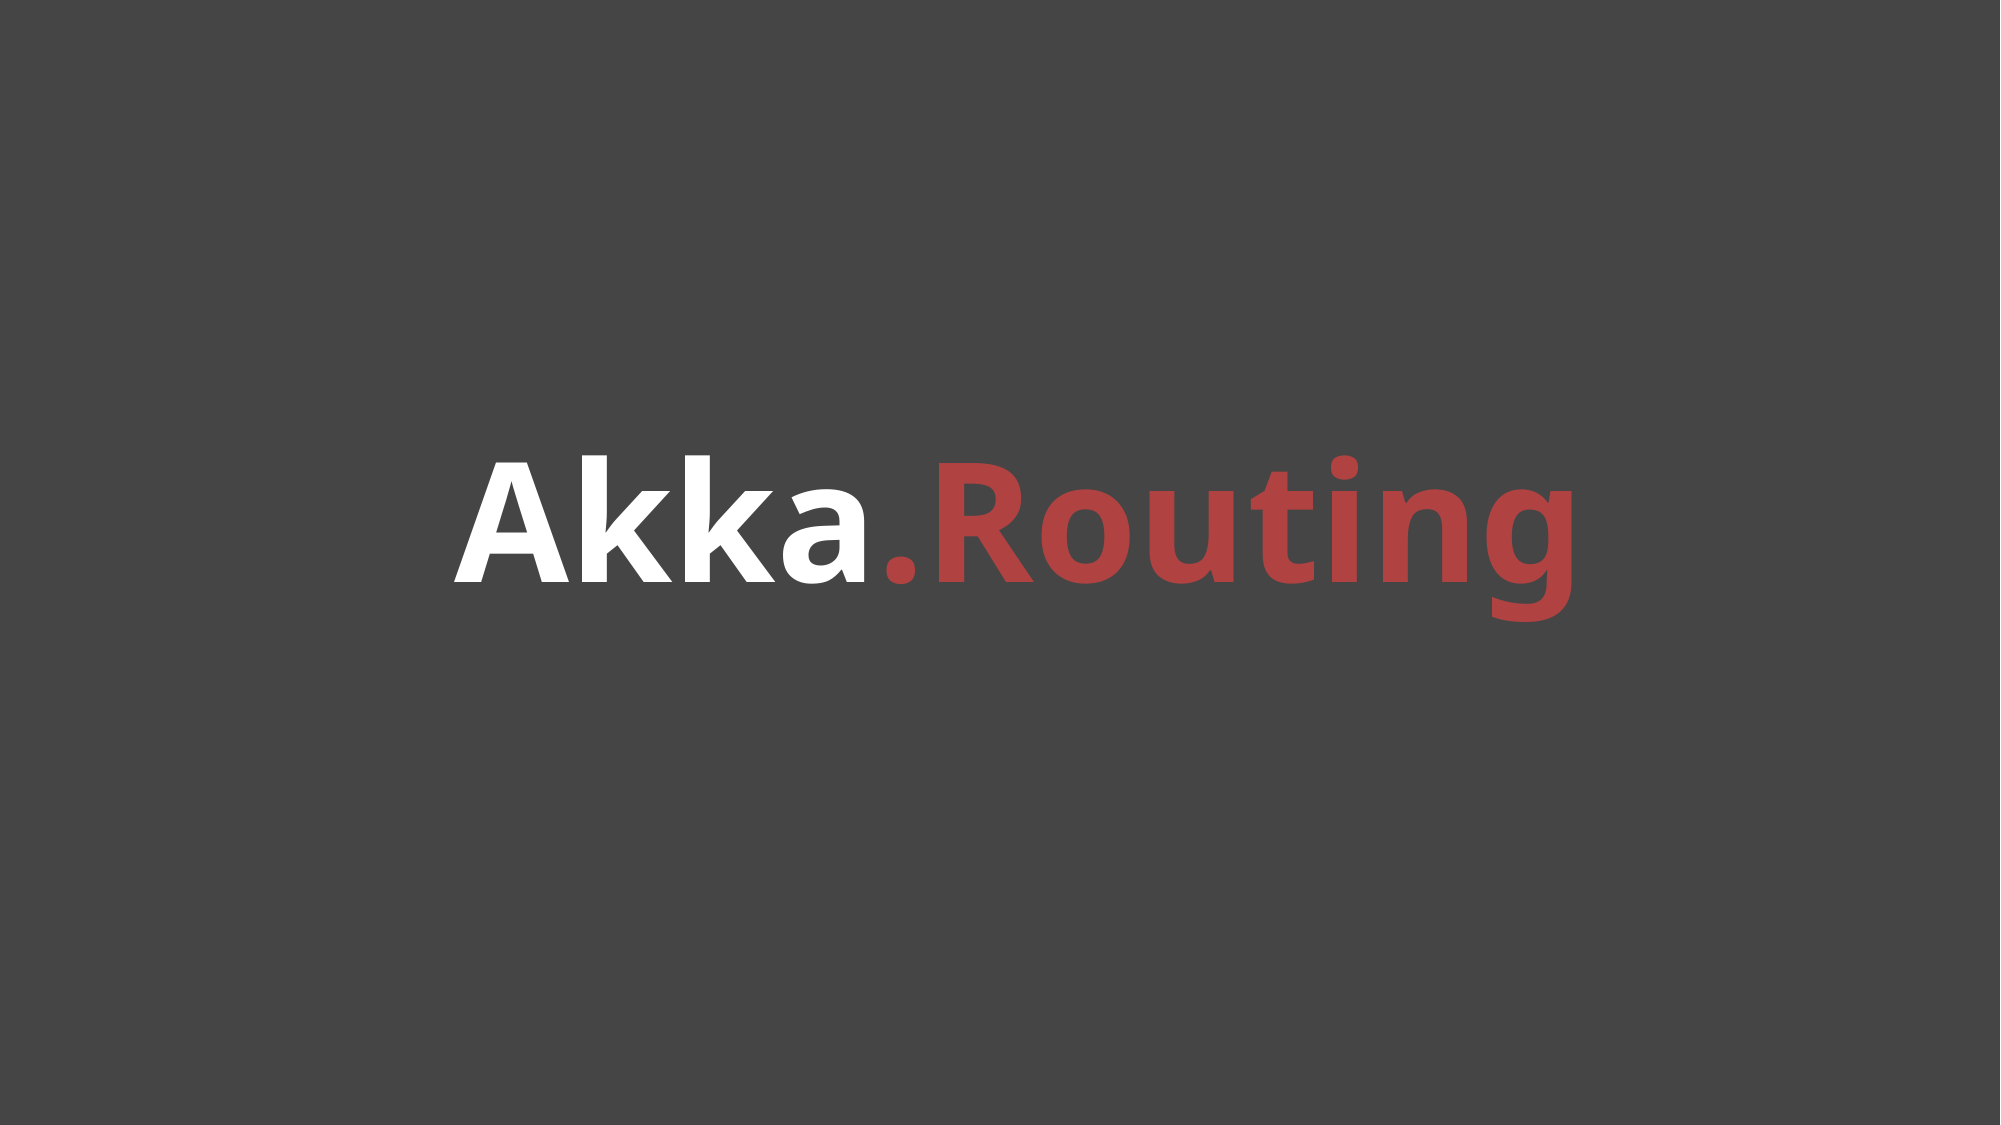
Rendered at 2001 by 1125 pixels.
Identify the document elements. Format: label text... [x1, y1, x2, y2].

title Akka.Routing [157, 419, 1883, 637]
